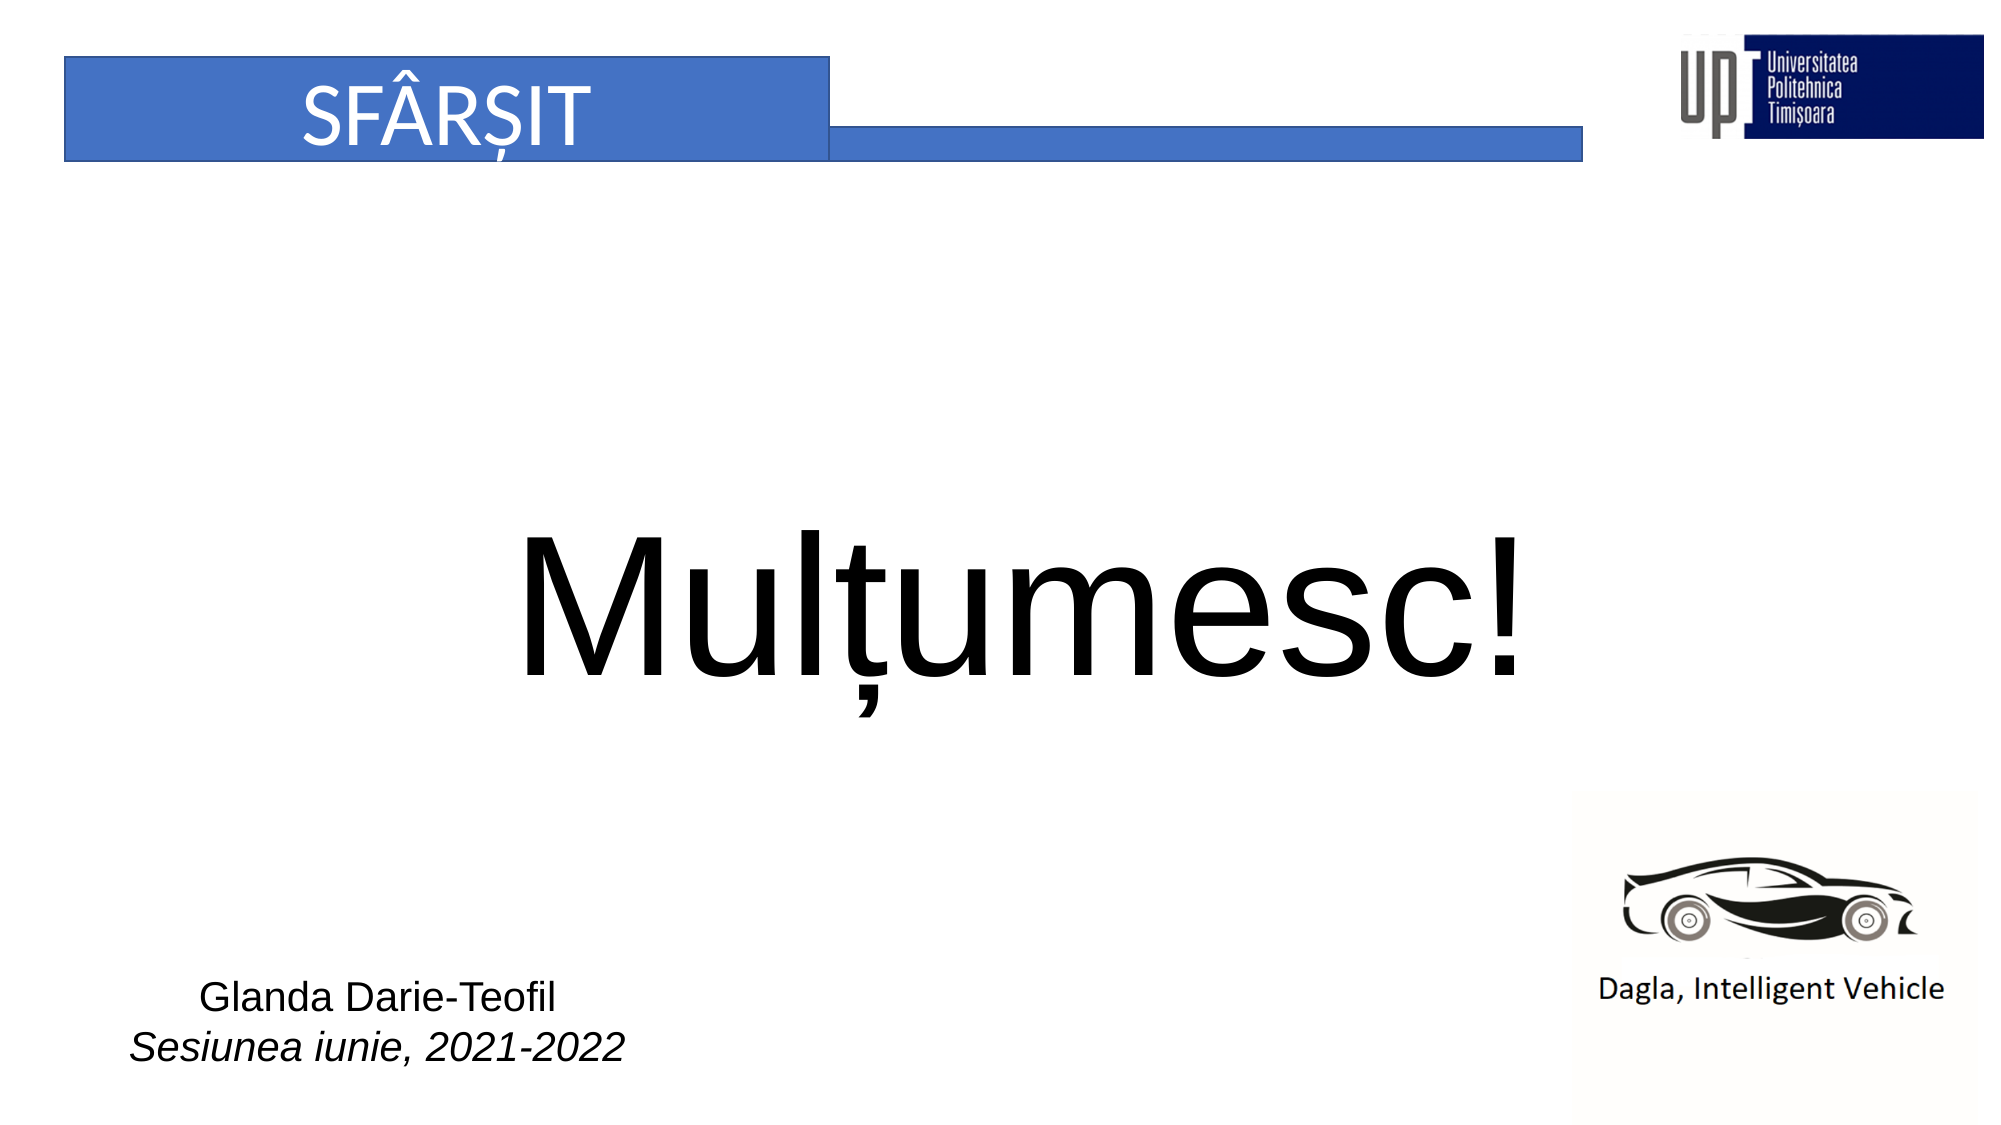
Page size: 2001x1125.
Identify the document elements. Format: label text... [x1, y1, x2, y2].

text_box Glanda Darie-Teofil Sesiunea iunie, 2021-2022 [0, 961, 878, 1077]
picture [1681, 34, 1984, 139]
text_box [830, 126, 1583, 162]
picture [1572, 791, 1978, 1125]
text_box SFÂRȘIT [64, 56, 830, 162]
text_box Mulțumesc! [496, 468, 1646, 723]
